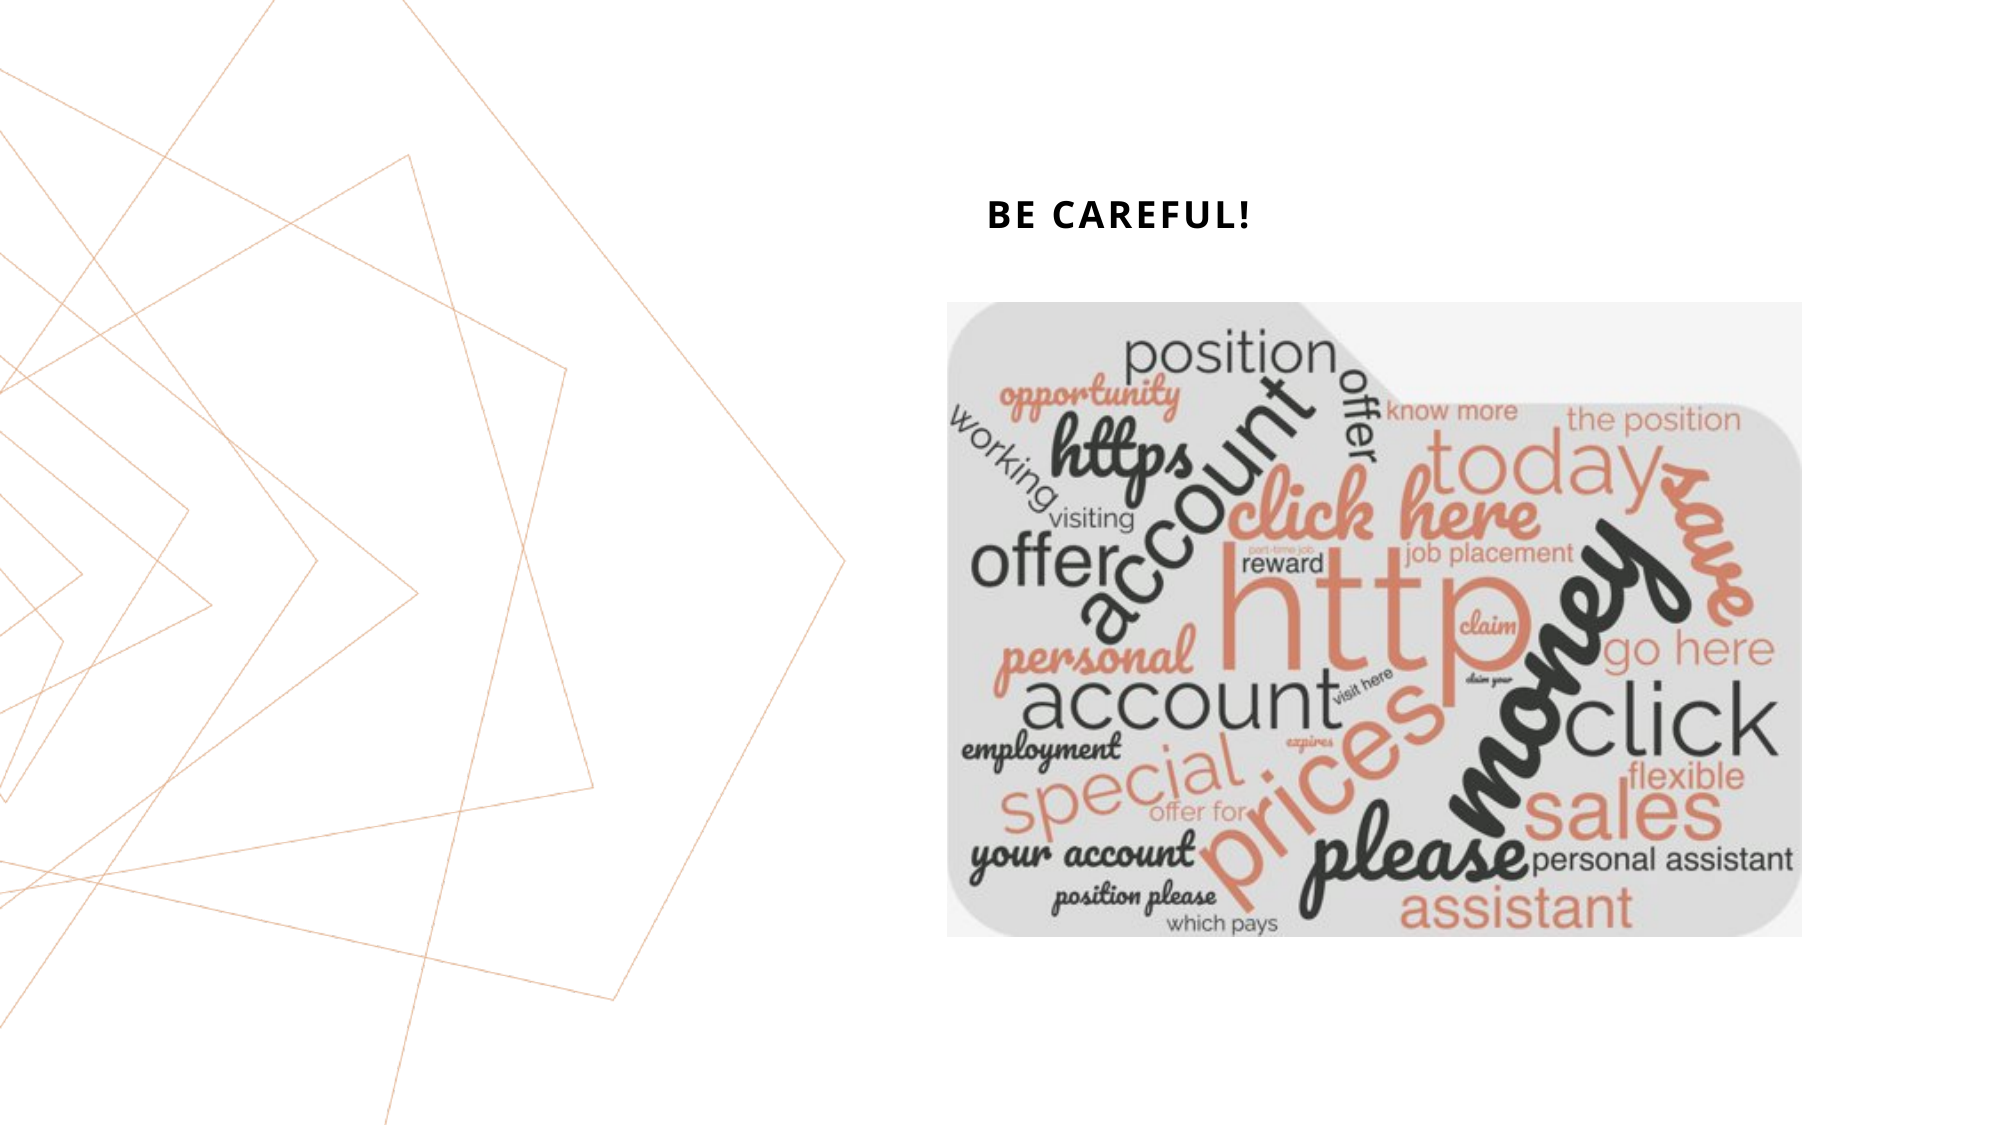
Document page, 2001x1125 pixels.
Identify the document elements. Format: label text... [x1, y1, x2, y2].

picture [0, 0, 893, 1125]
picture [947, 302, 1802, 937]
title Be careful! [971, 189, 1863, 328]
